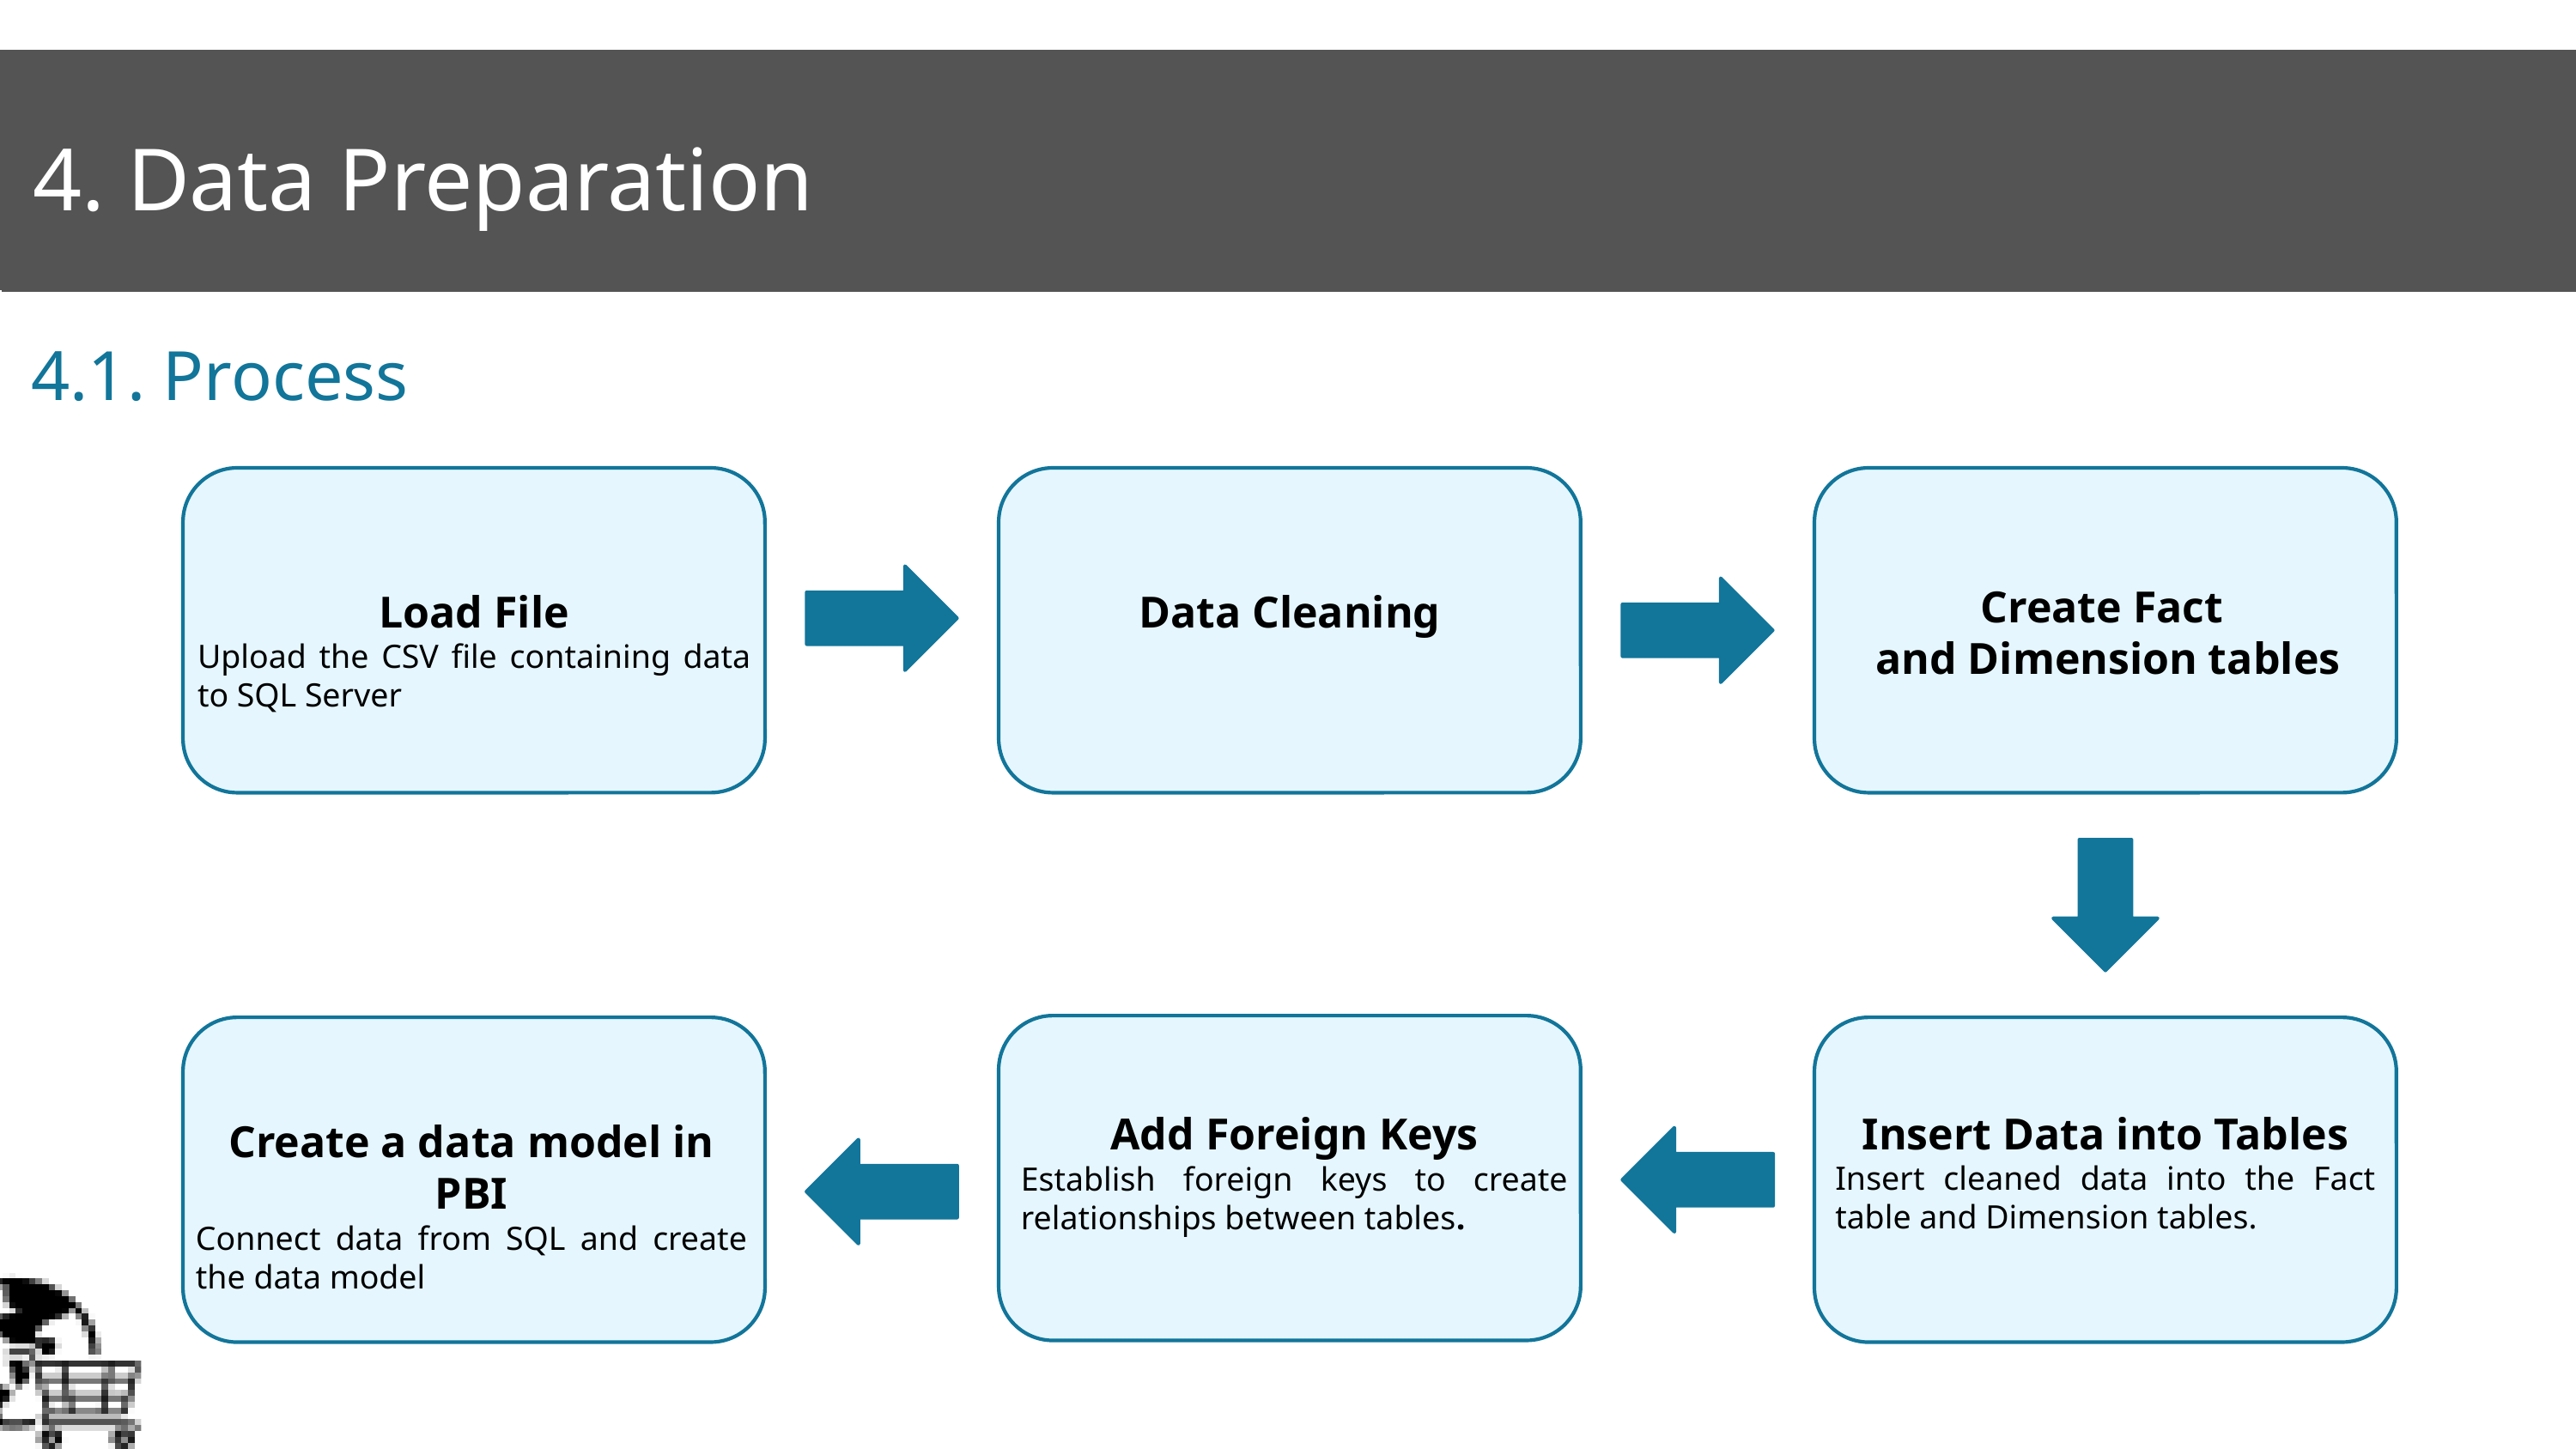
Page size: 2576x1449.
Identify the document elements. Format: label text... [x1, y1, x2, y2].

text_box Insert Data into Tables Insert cleaned data into the Fact table and Dimension tables. [1822, 1100, 2389, 1242]
text_box Create Fact and Dimension tables [1816, 573, 2399, 690]
text_box [180, 465, 768, 795]
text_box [0, 0, 2576, 291]
text_box [805, 564, 959, 672]
text_box [996, 1014, 1583, 1343]
text_box [1812, 465, 2398, 795]
text_box Load File Upload the CSV file containing data to SQL Server [185, 578, 764, 720]
text_box [180, 1016, 768, 1344]
text_box [1812, 1016, 2398, 1344]
text_box [996, 465, 1583, 795]
text_box [0, 1273, 142, 1449]
text_box [805, 1137, 959, 1246]
text_box Create a data model in PBI Connect data from SQL and create the data model [183, 1108, 761, 1301]
text_box [1620, 1125, 1776, 1234]
text_box Add Foreign Keys Establish foreign keys to create relationships between tables. [1008, 1100, 1581, 1242]
text_box [1620, 576, 1775, 684]
text_box Data Cleaning [999, 578, 1581, 643]
text_box 4.1. Process [18, 325, 1015, 421]
text_box [2051, 838, 2160, 973]
